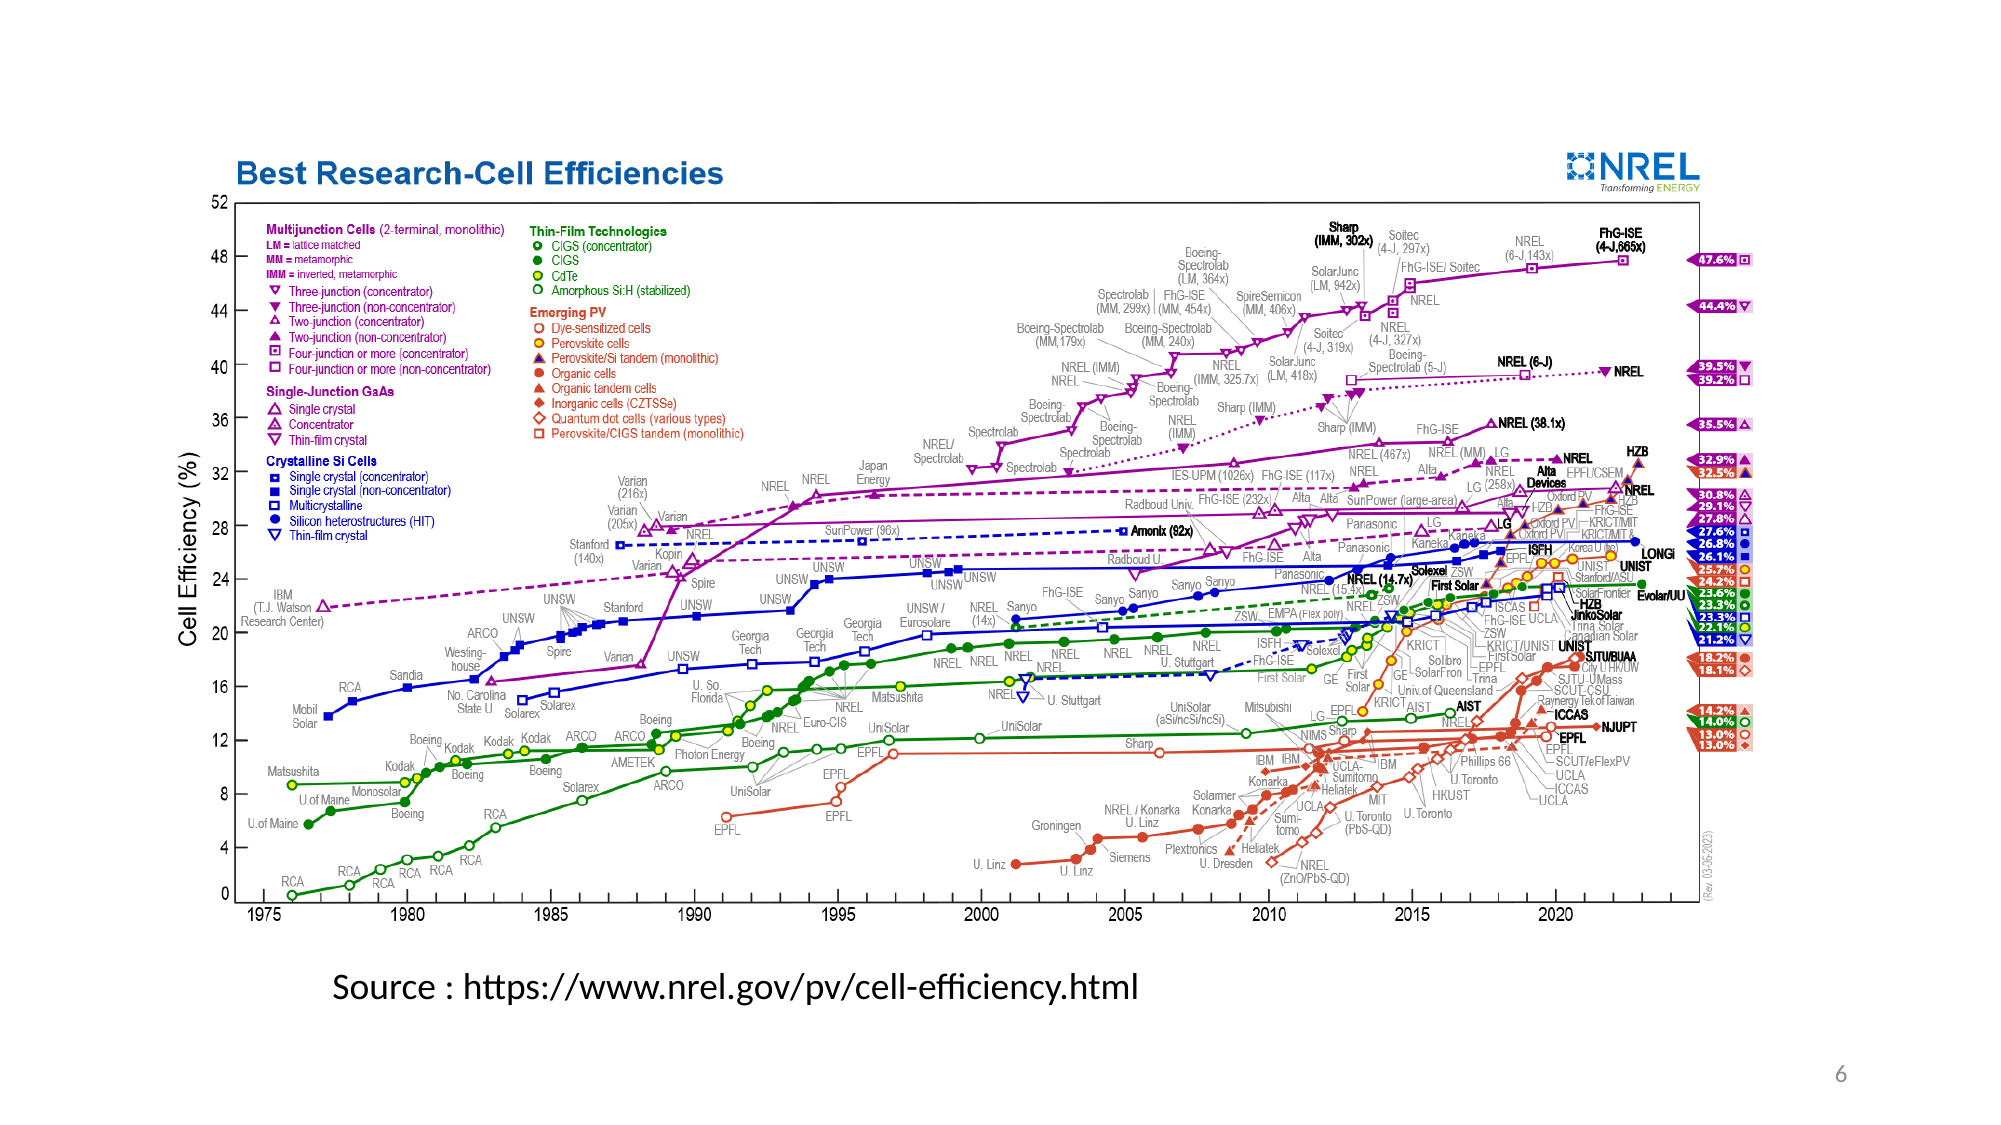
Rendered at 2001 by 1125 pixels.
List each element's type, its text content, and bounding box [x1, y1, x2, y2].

picture [176, 140, 1753, 927]
slide_number 6 [1412, 1042, 1863, 1103]
text_box Source : https://www.nrel.gov/pv/cell-efficiency.html [317, 954, 1318, 1015]
